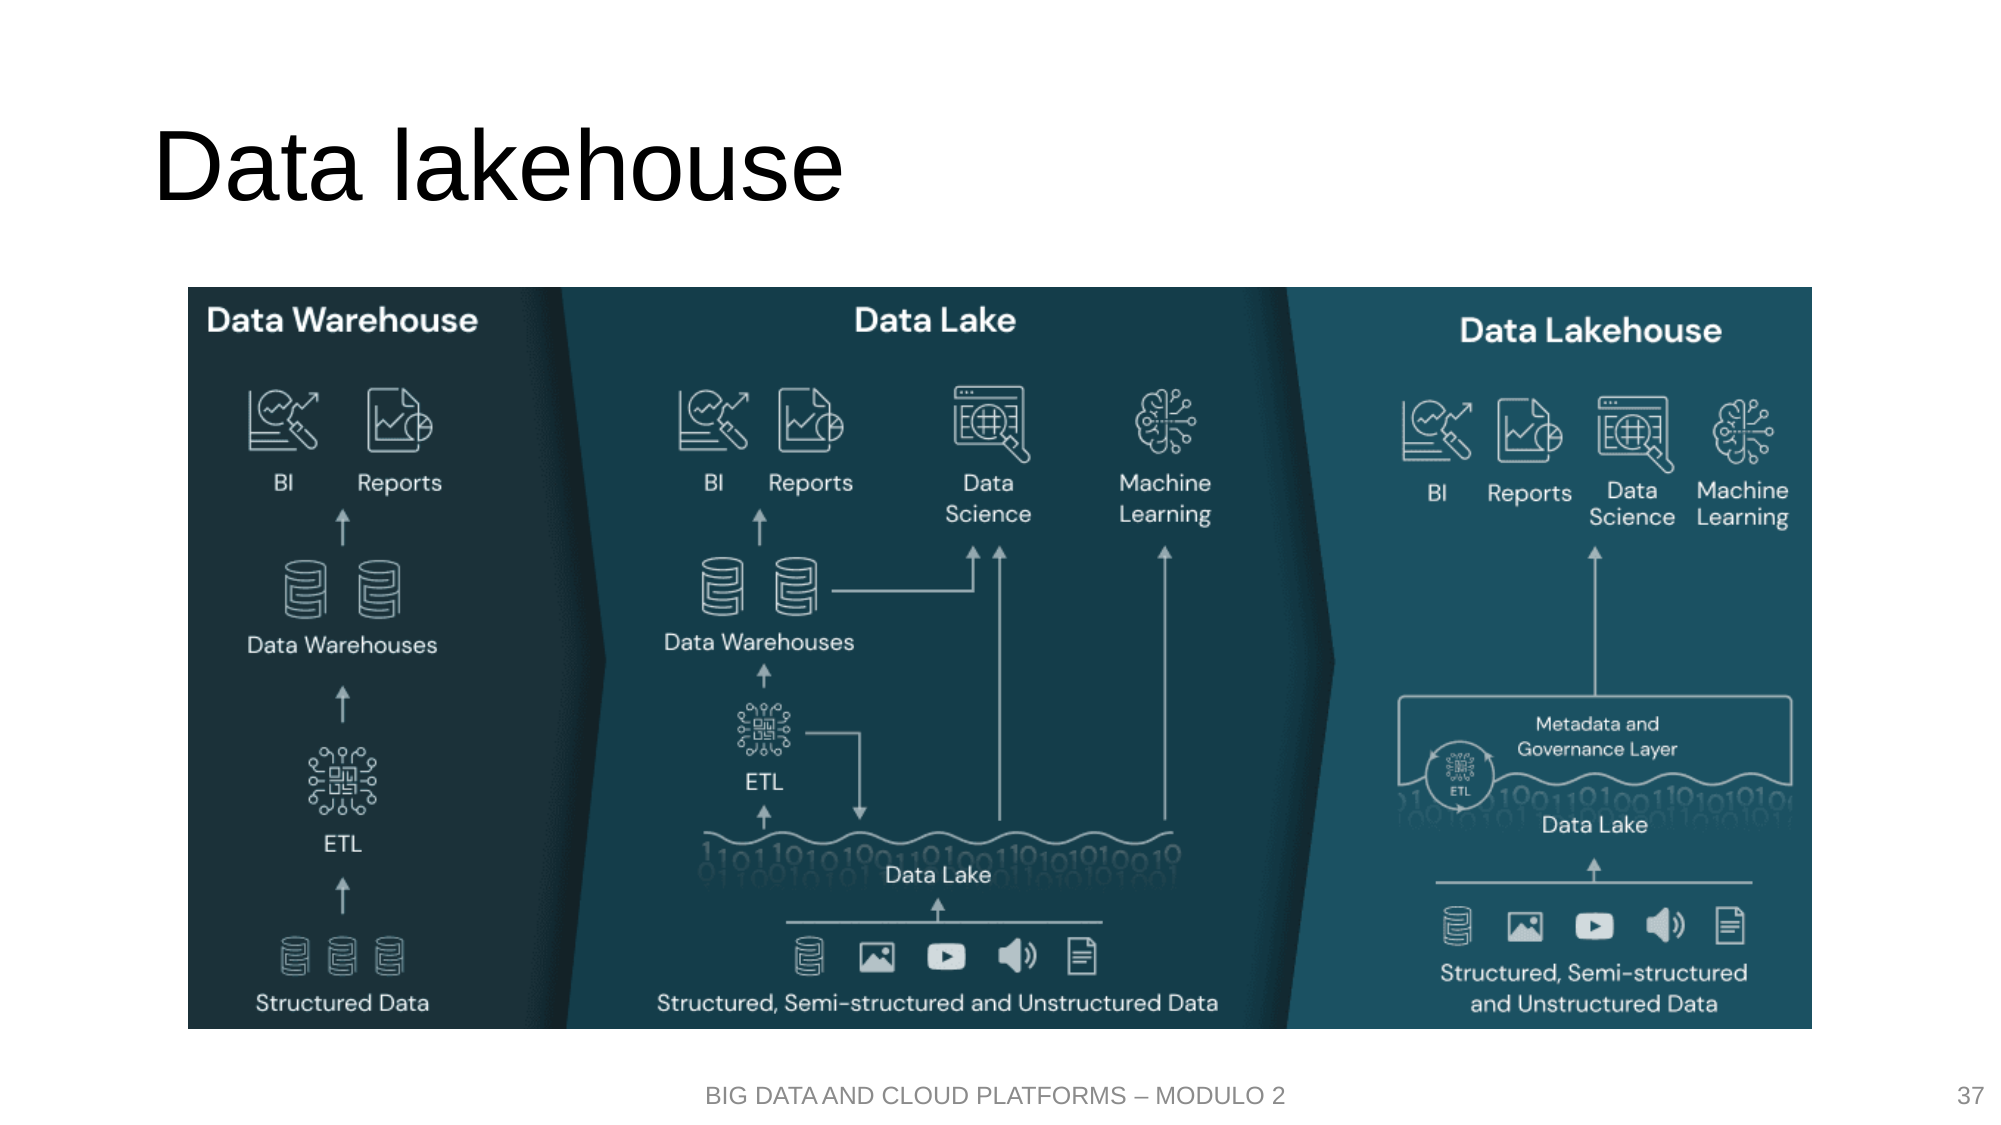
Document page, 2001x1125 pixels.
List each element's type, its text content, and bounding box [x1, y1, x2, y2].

picture [187, 287, 1812, 1029]
title Data lakehouse [137, 59, 1863, 278]
slide_number 37 [1550, 1065, 2000, 1125]
